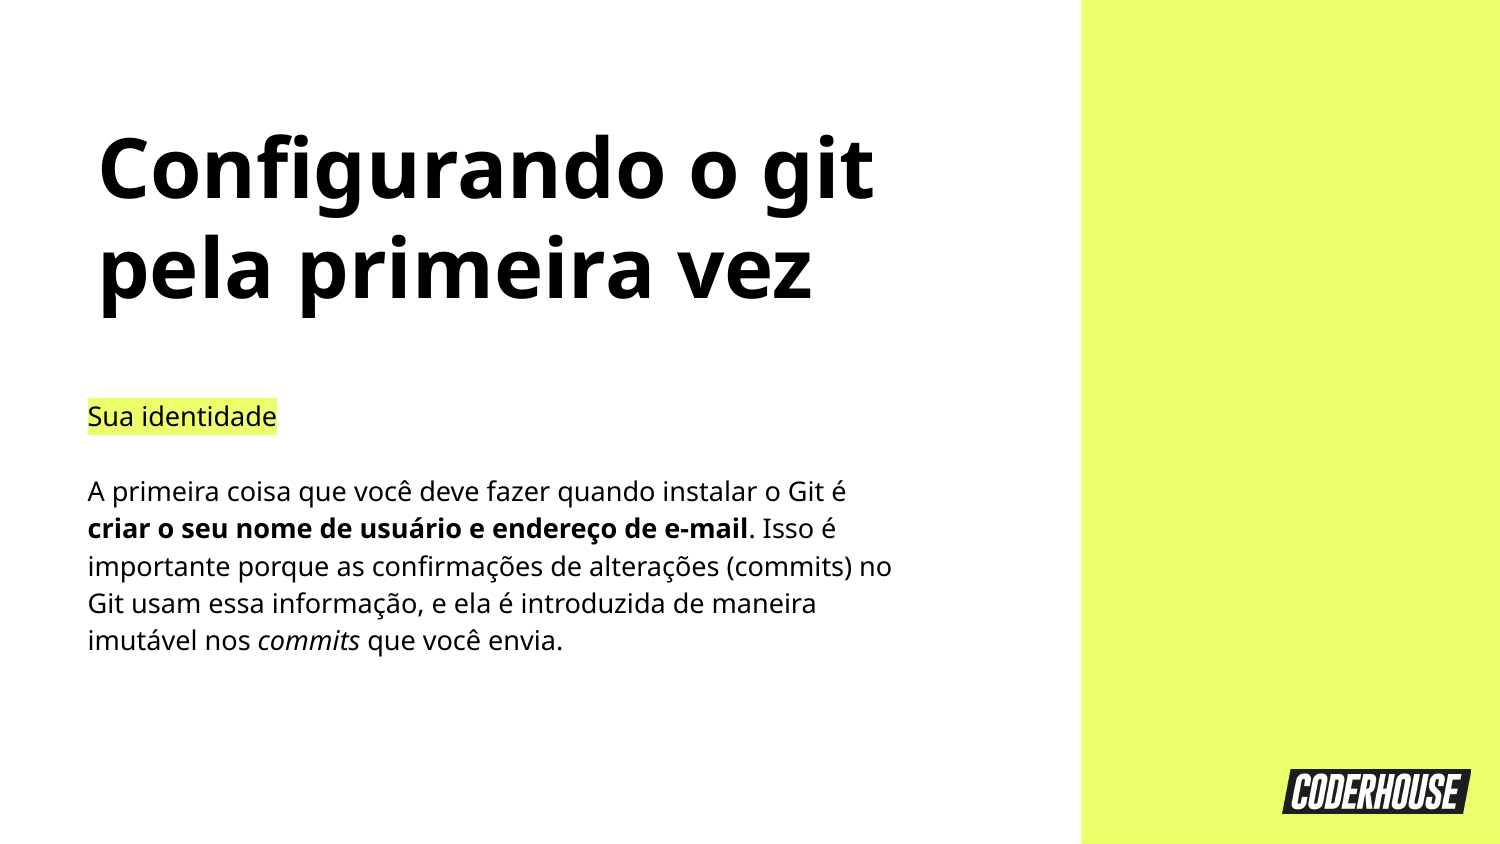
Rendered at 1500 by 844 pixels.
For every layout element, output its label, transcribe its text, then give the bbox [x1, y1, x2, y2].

picture [0, 0, 1081, 844]
text_box Sua identidade A primeira coisa que você deve fazer quando instalar o Git é criar o seu nome de usuário e endereço de e-mail. Isso é importante porque as confirmações de alterações (commits) no Git usam essa informação, e ela é introduzida de maneira imutável nos commits que você envia. [72, 379, 930, 672]
picture [1281, 769, 1471, 814]
text_box Configurando o git pela primeira vez [82, 100, 901, 331]
